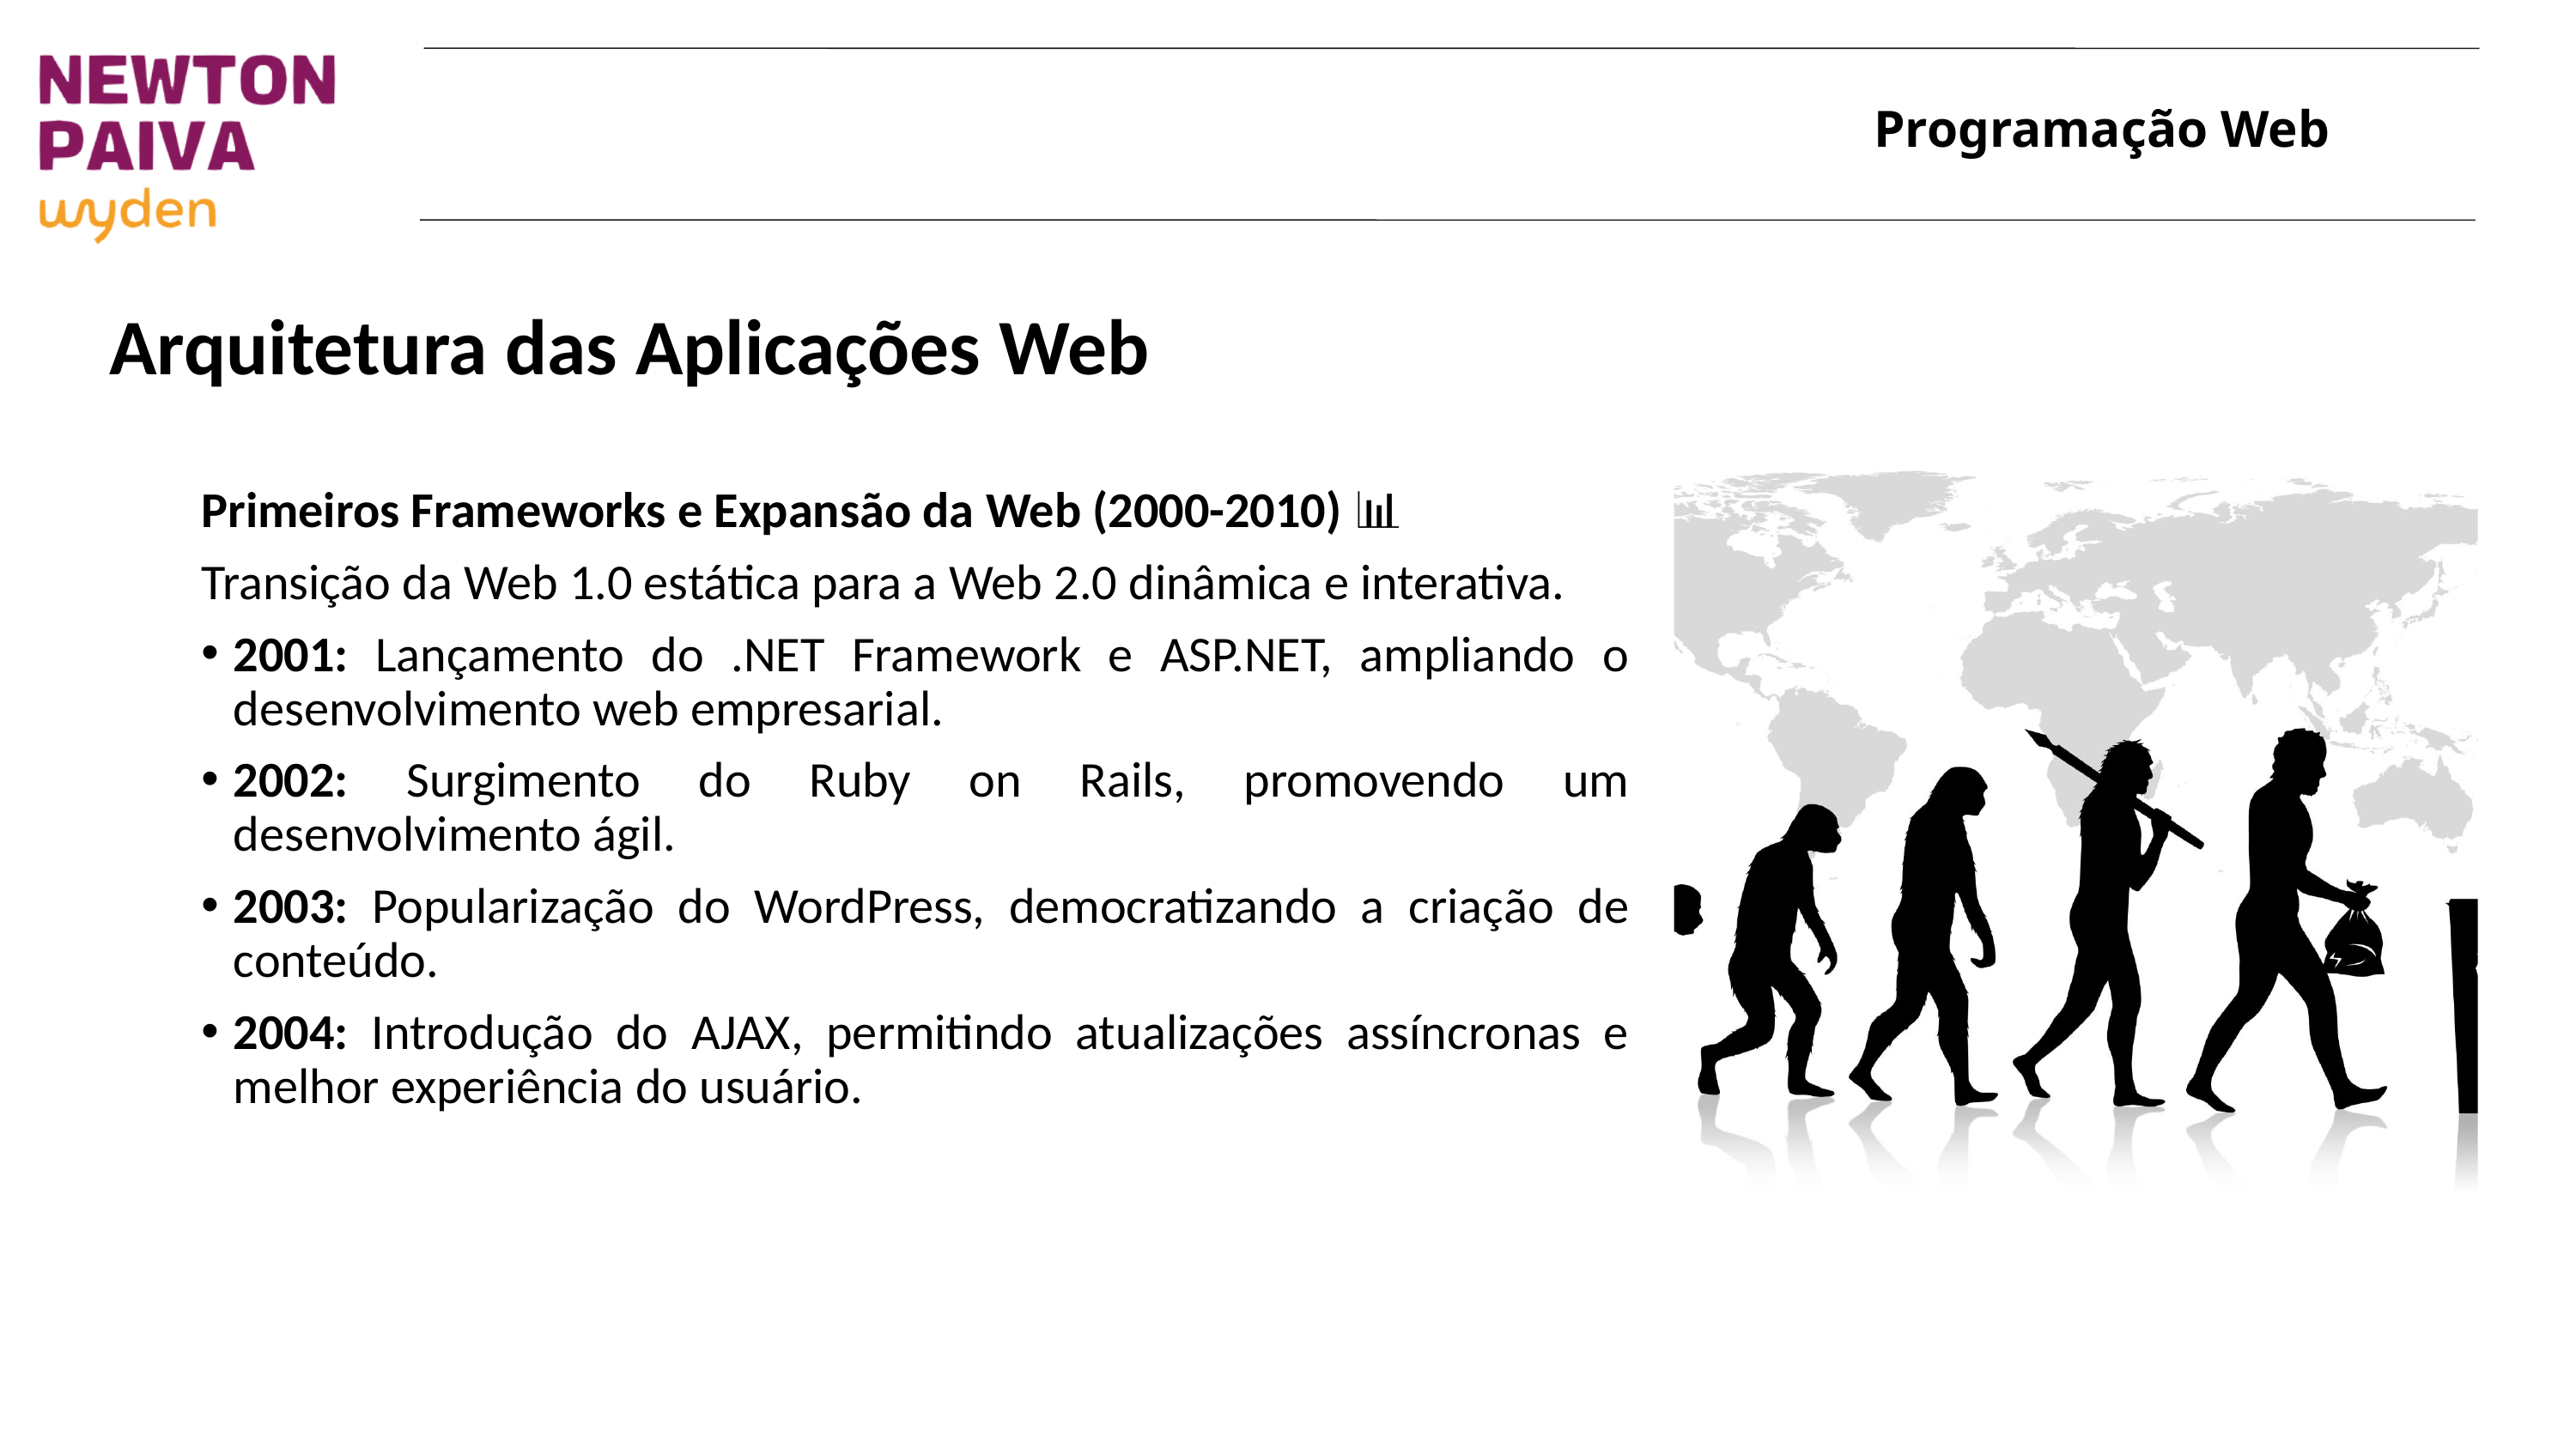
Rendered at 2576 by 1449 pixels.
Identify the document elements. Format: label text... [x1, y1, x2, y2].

title Arquitetura das Aplicações Web [96, 300, 1192, 414]
list Primeiros Frameworks e Expansão da Web (2000-2010) 📊 Transição da Web 1.0 estática para a Web 2.0 dinâmica e interativa. 2001: Lançamento do .NET Framework e ASP.NET, ampliando o desenvolvimento web empresarial. 2002: Surgimento do Ruby on Rails, promovendo um desenvolvimento ágil. 2003: Popularização do WordPress, democratizando a criação de conteúdo. 2004: Introdução do AJAX, permitindo atualizações assíncronas e melhor experiência do usuário. [188, 477, 1643, 1149]
picture [1674, 372, 2479, 1197]
picture [0, 0, 368, 276]
